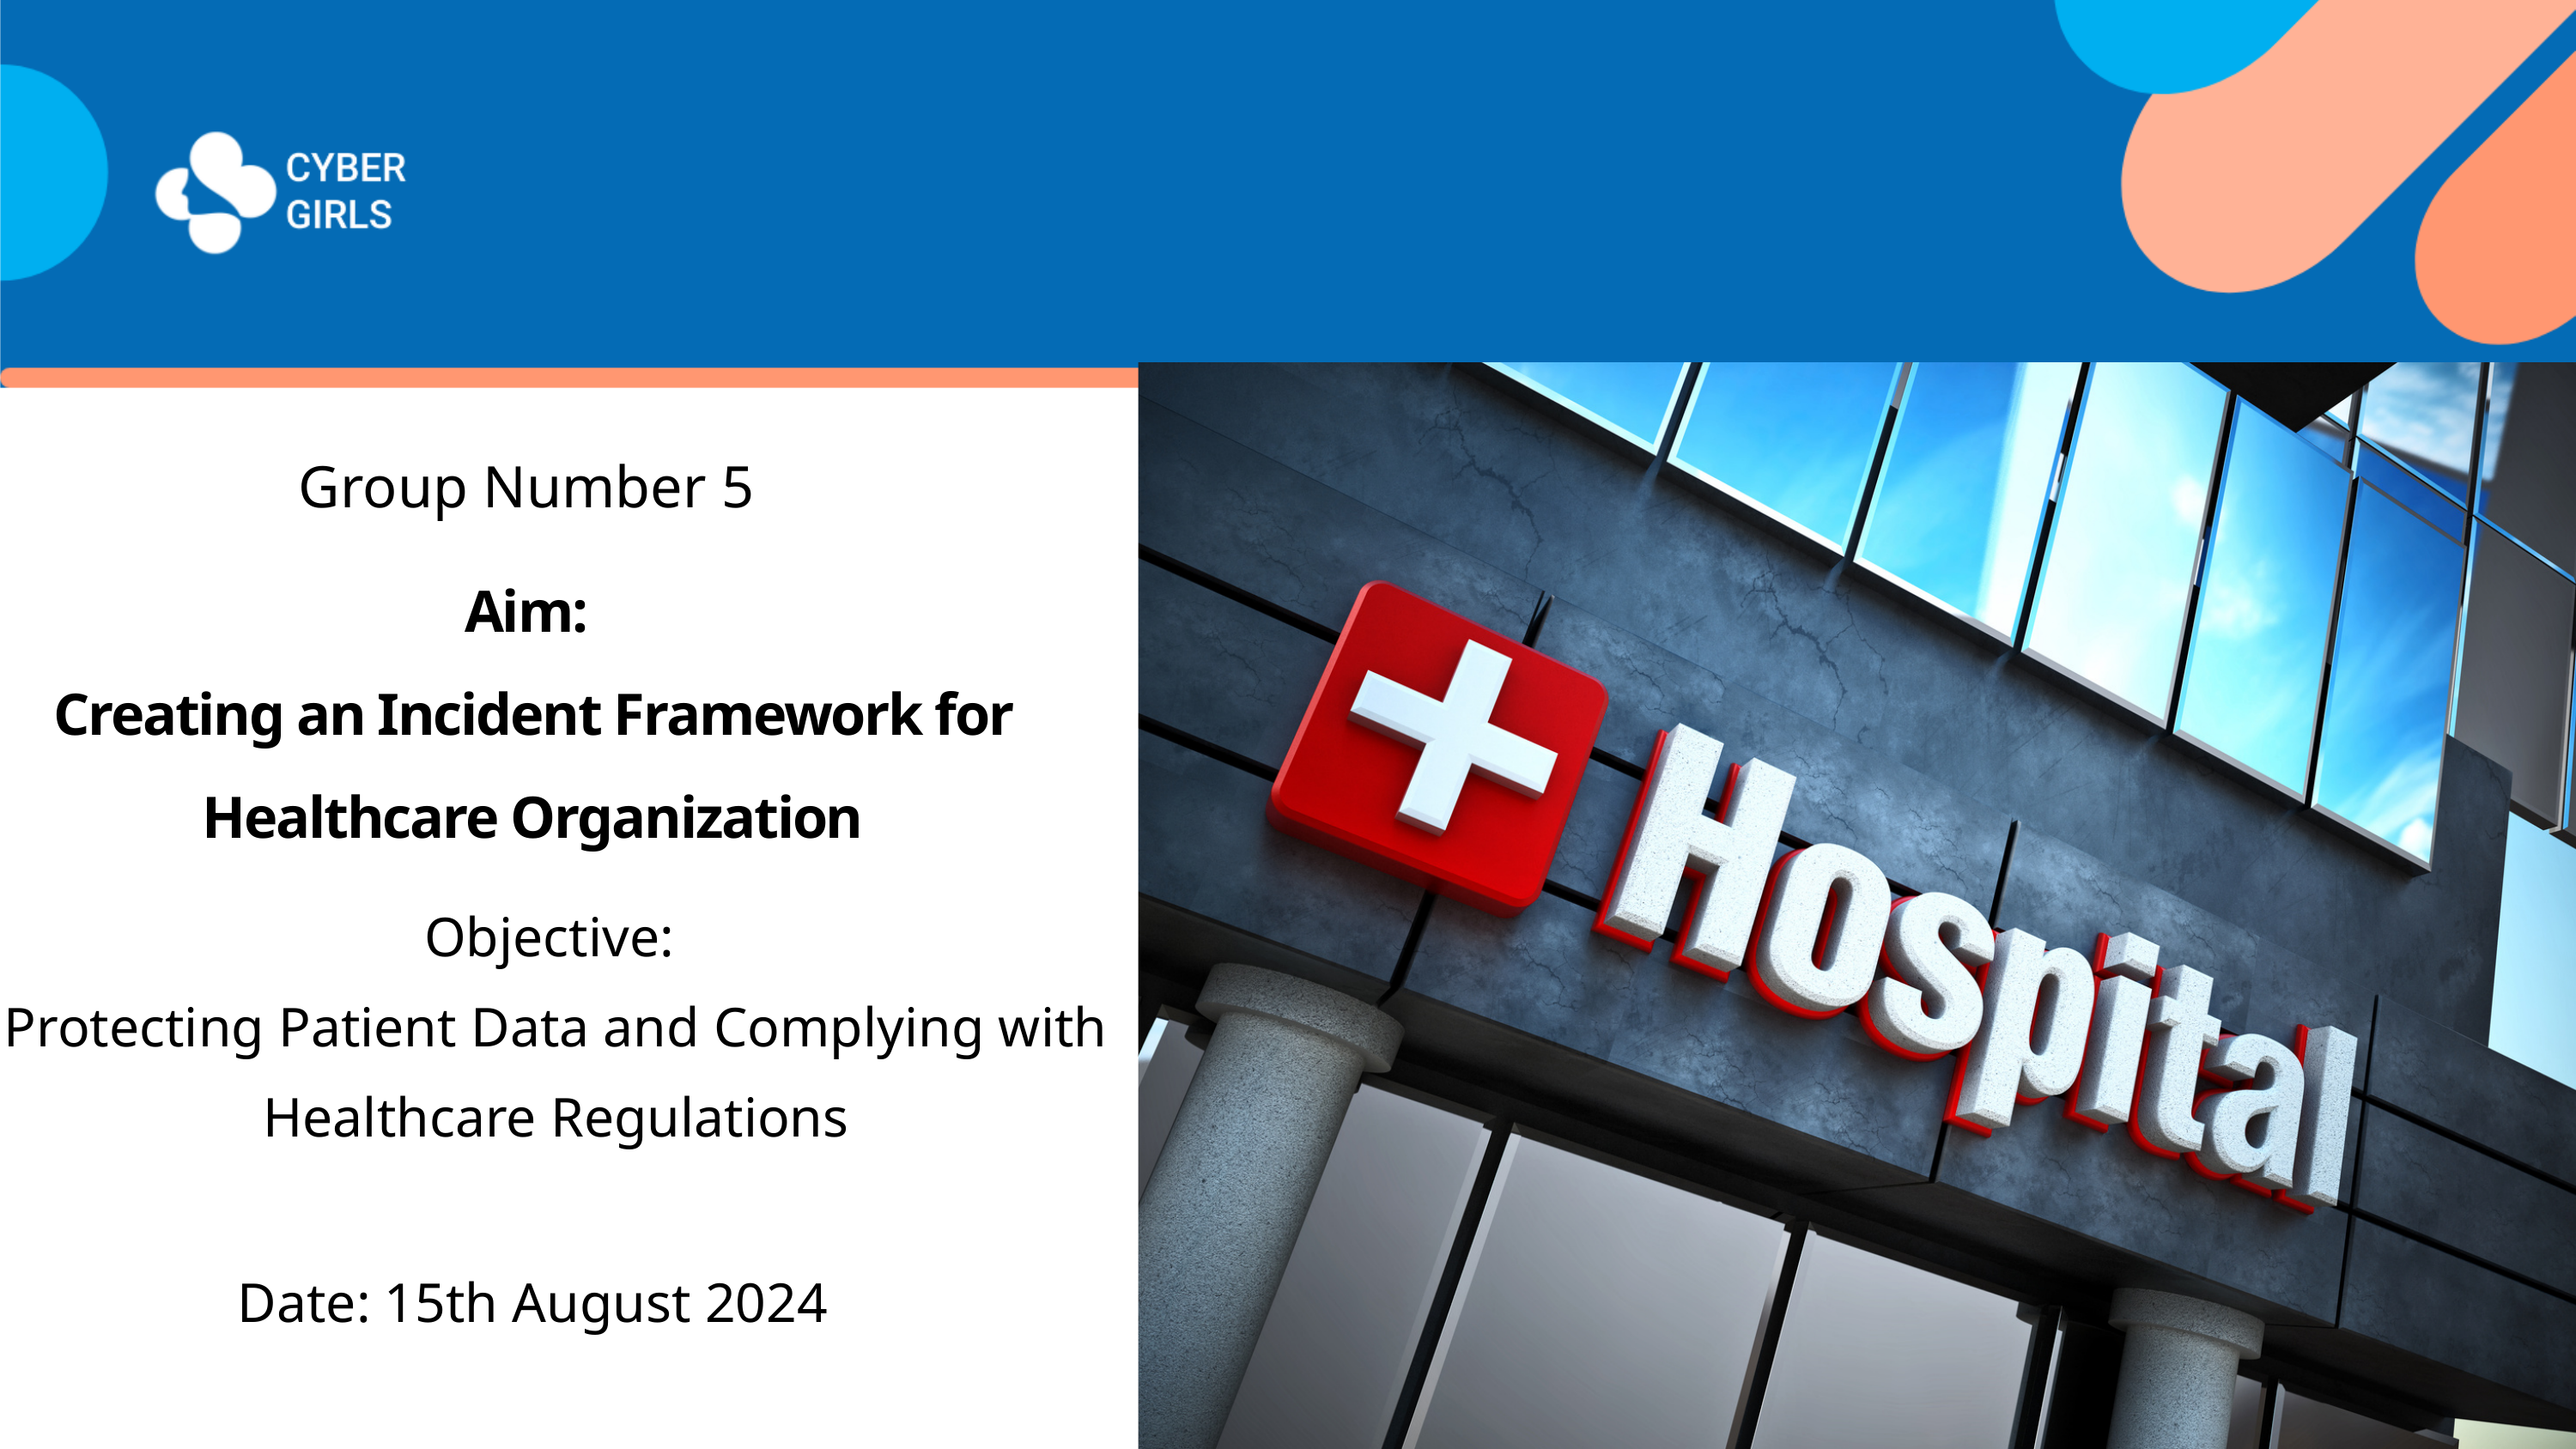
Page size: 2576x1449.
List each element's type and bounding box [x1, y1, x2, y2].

text_box [0, 0, 2576, 1441]
